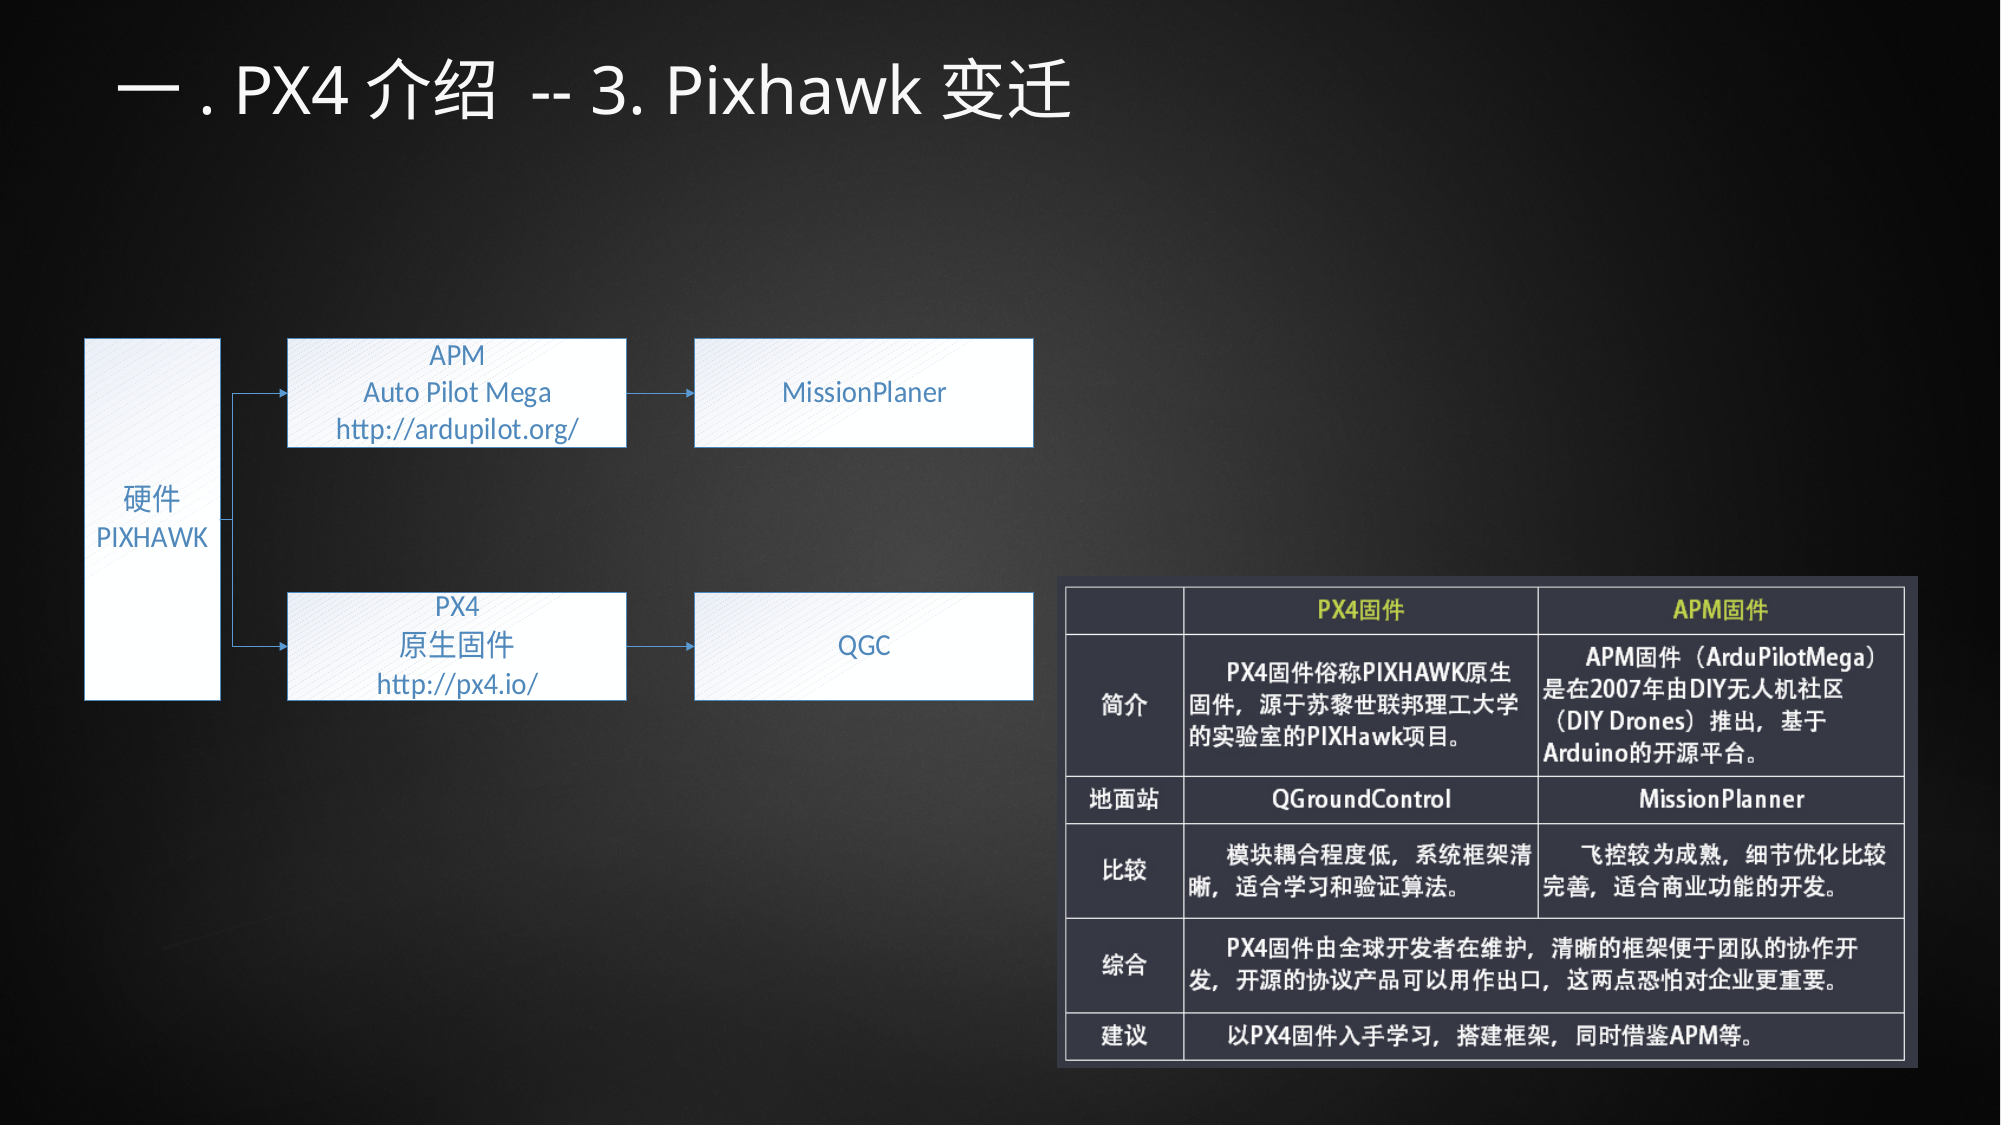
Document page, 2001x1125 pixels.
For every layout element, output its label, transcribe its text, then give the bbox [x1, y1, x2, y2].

title 一. PX4介绍 -- 3. Pixhawk变迁 [100, 39, 1491, 221]
picture [1057, 576, 1919, 1068]
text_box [81, 299, 1036, 704]
